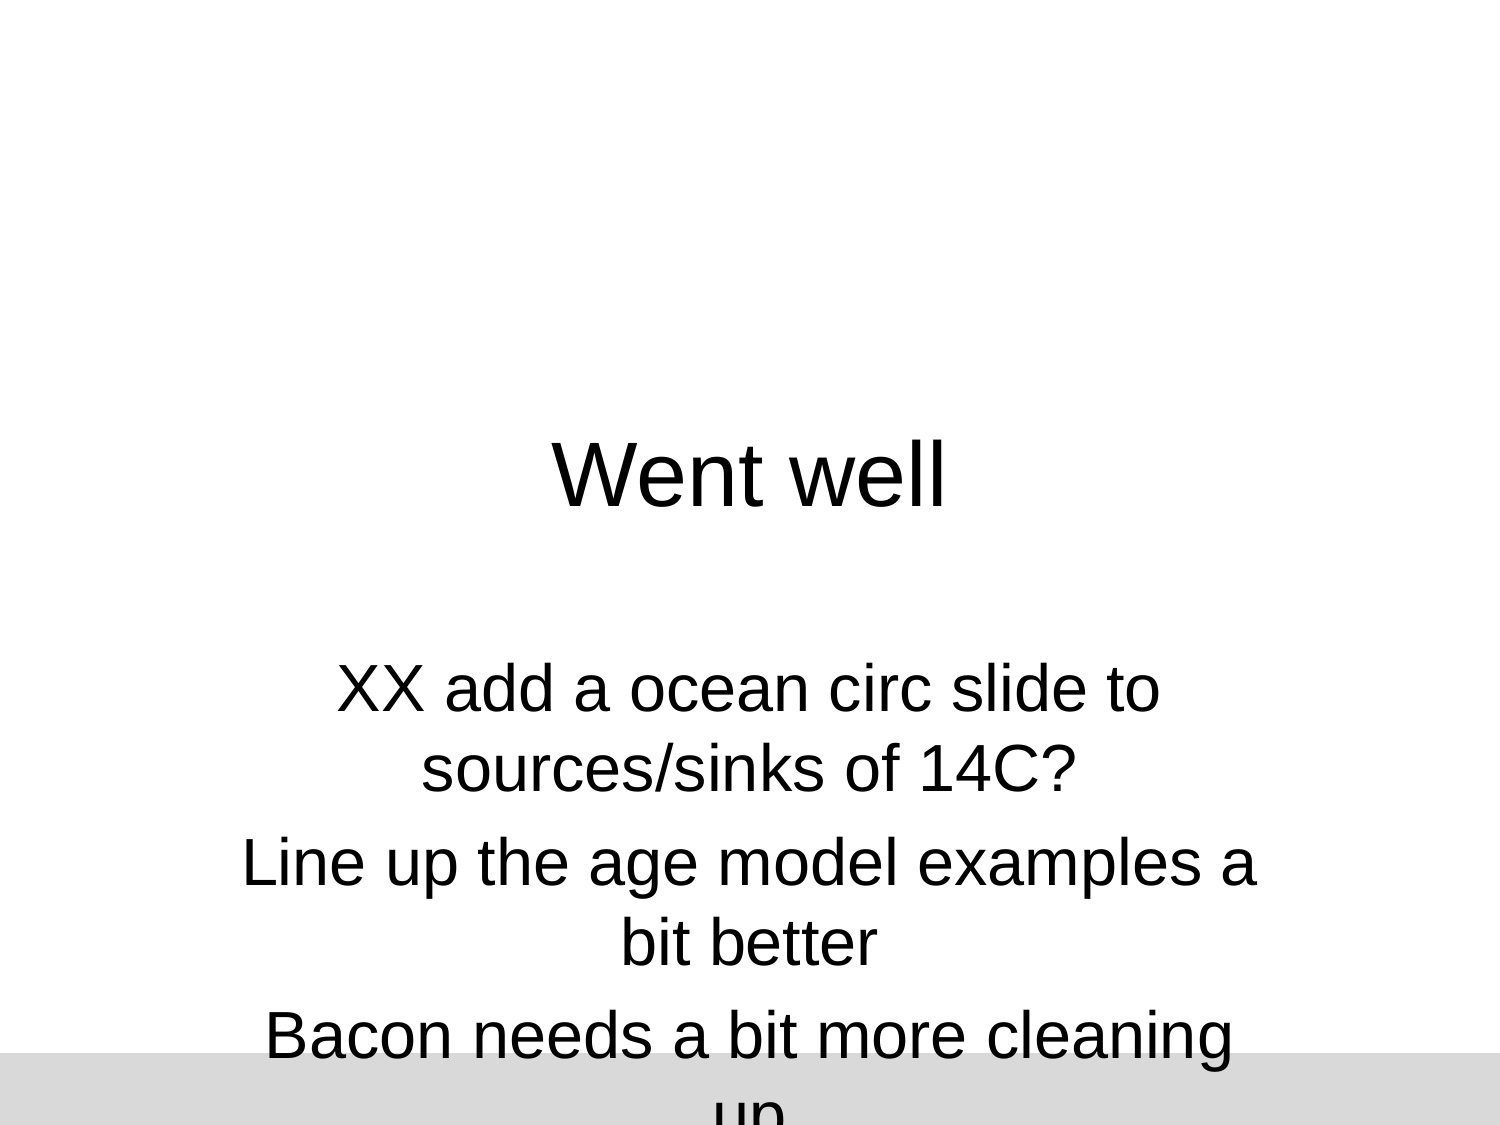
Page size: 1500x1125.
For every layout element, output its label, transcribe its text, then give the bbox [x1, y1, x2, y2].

subtitle XX add a ocean circ slide to sources/sinks of 14C? Line up the age model examples a bit better Bacon needs a bit more cleaning up [225, 637, 1275, 925]
title Went well [112, 349, 1388, 591]
